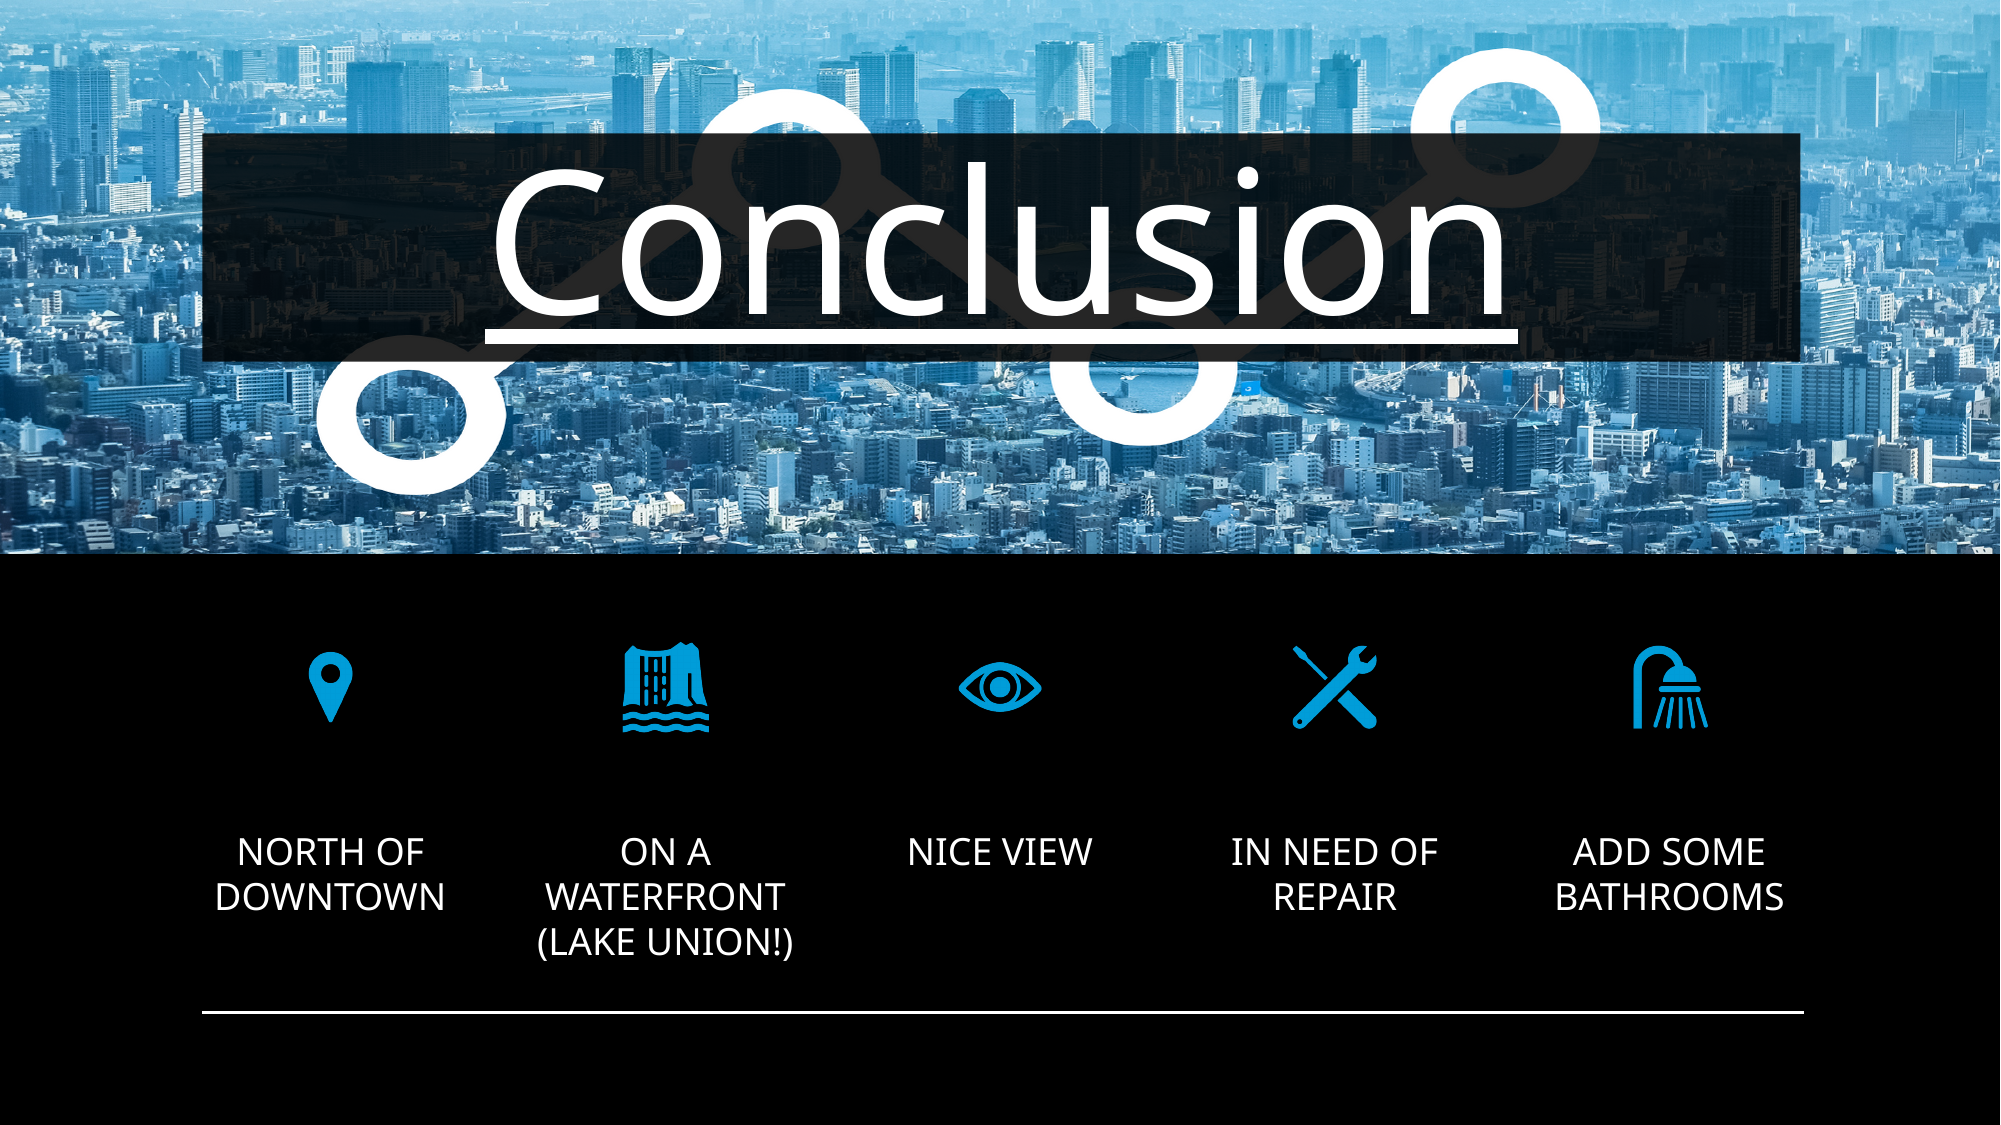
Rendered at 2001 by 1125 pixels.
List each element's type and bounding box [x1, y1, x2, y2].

picture [0, 0, 2000, 554]
list [187, 494, 1813, 1080]
text_box [0, 554, 2000, 1125]
